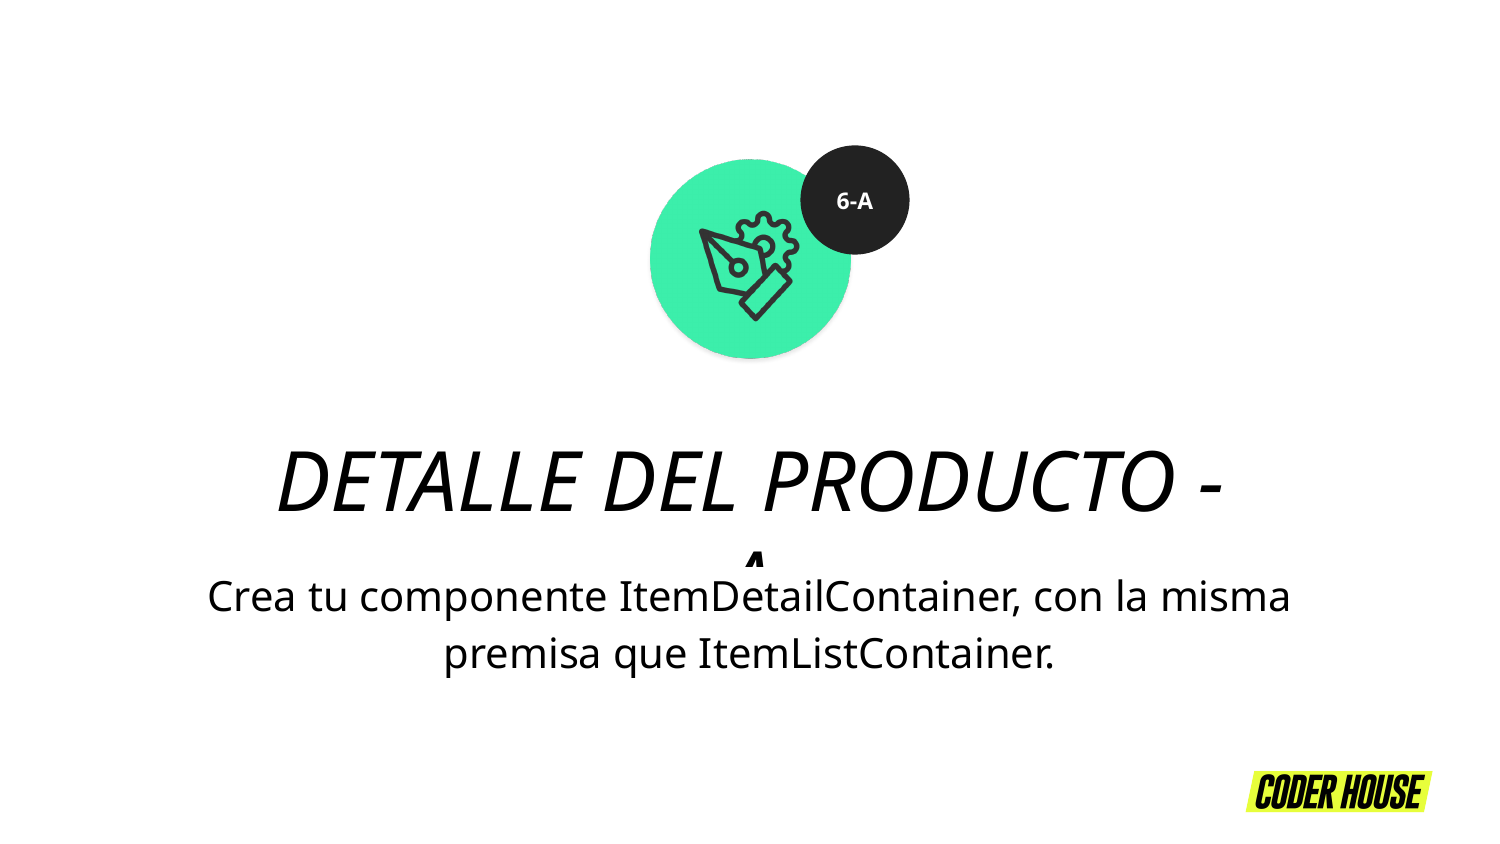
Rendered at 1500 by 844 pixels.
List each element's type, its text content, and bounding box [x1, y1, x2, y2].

picture [636, 145, 864, 372]
text_box Crea tu componente ItemDetailContainer, con la misma premisa que ItemListContainer. [153, 575, 1346, 721]
picture [1241, 764, 1437, 819]
text_box DETALLE DEL PRODUCTO - A [236, 413, 1264, 575]
text_box 6-A [866, 146, 910, 253]
